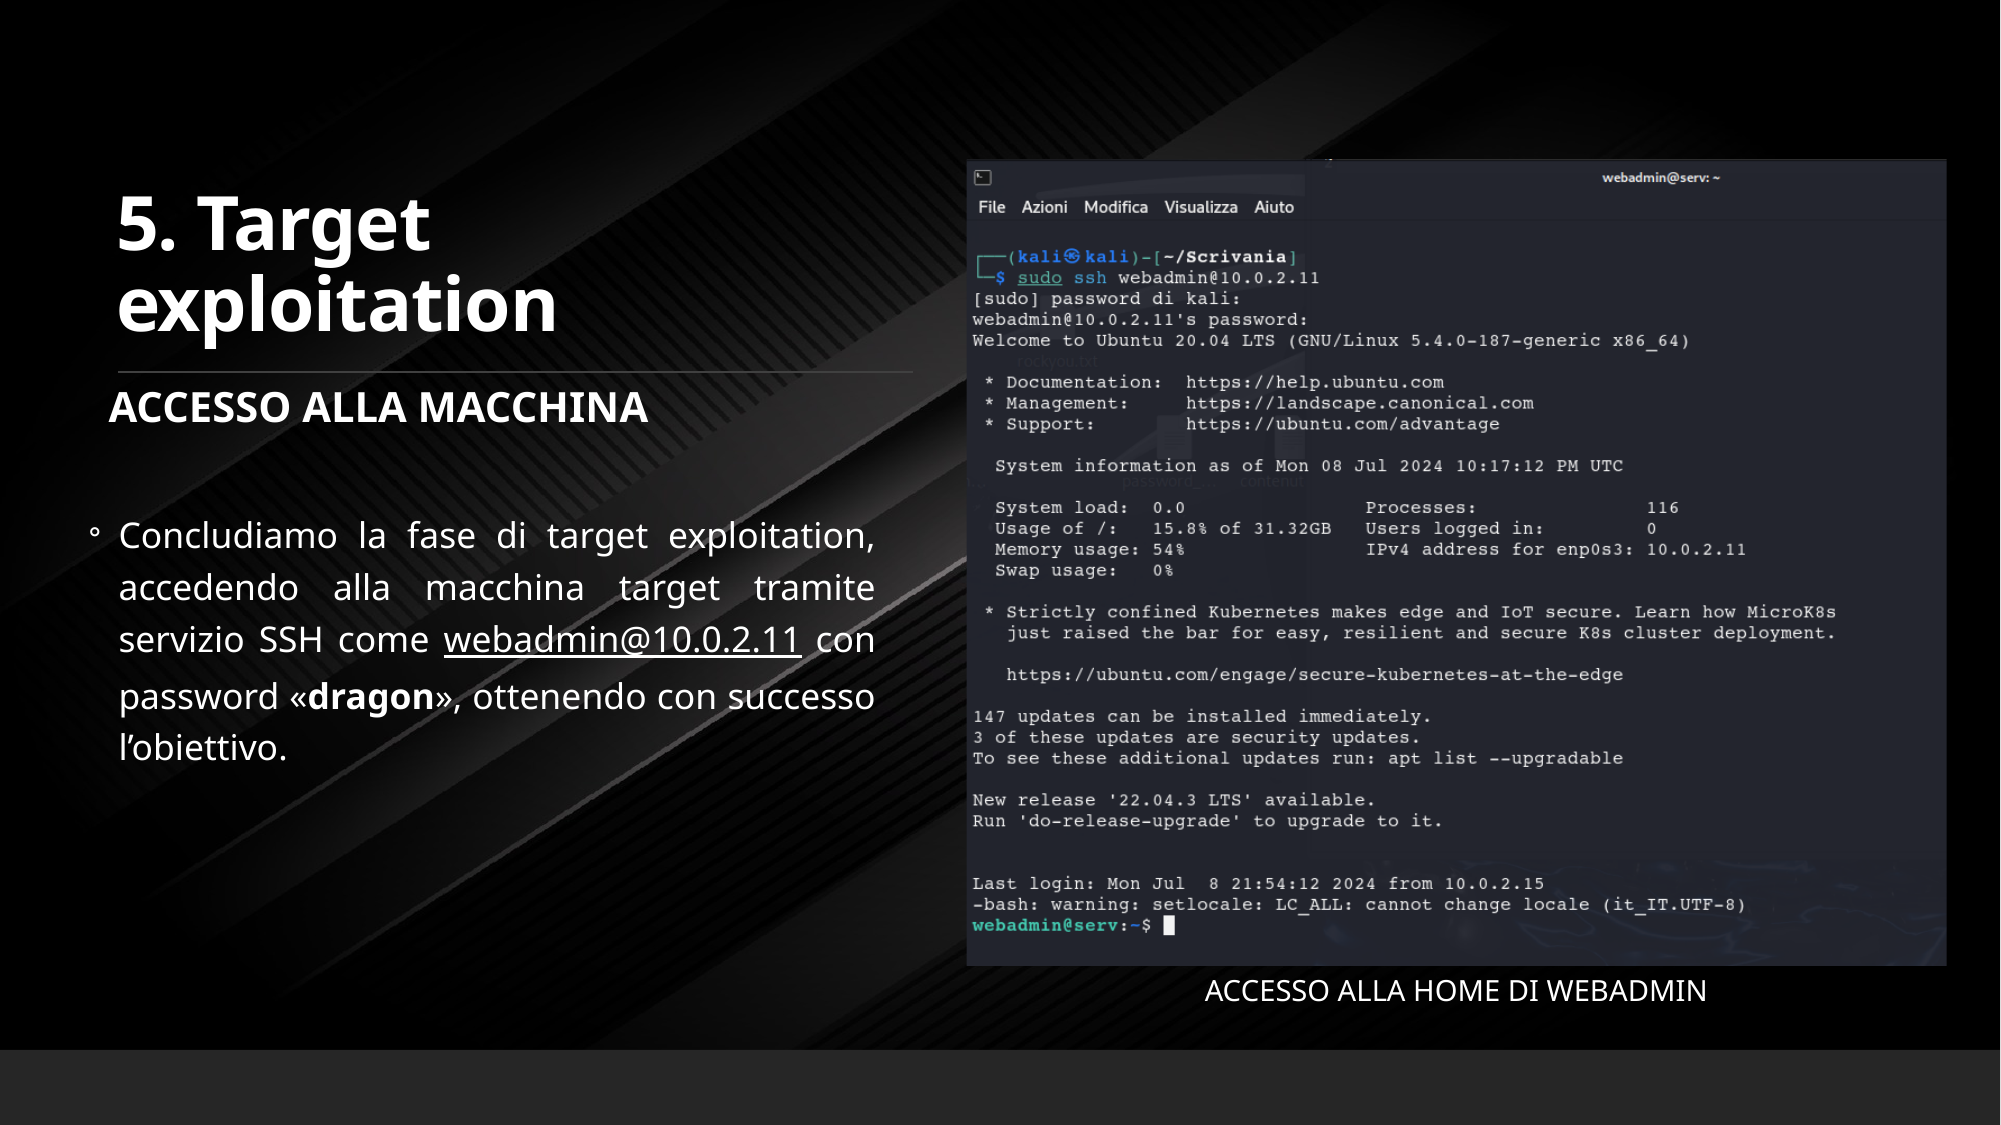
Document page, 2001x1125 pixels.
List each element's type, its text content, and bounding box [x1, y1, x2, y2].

text_box Concludiamo la fase di target exploitation, accedendo alla macchina target tramite servizio SSH come webadmin@10.0.2.11 con password «dragon», ottenendo con successo l’obiettivo. [55, 497, 877, 818]
picture [966, 159, 1948, 966]
text_box ACCESSO ALLA MACCHINA [108, 373, 822, 489]
text_box ACCESSO ALLA HOME DI WEBADMIN [1190, 974, 1724, 1015]
title 5. Target exploitation [100, 179, 793, 356]
text_box [0, 0, 2000, 1049]
text_box [0, 1049, 2000, 1125]
